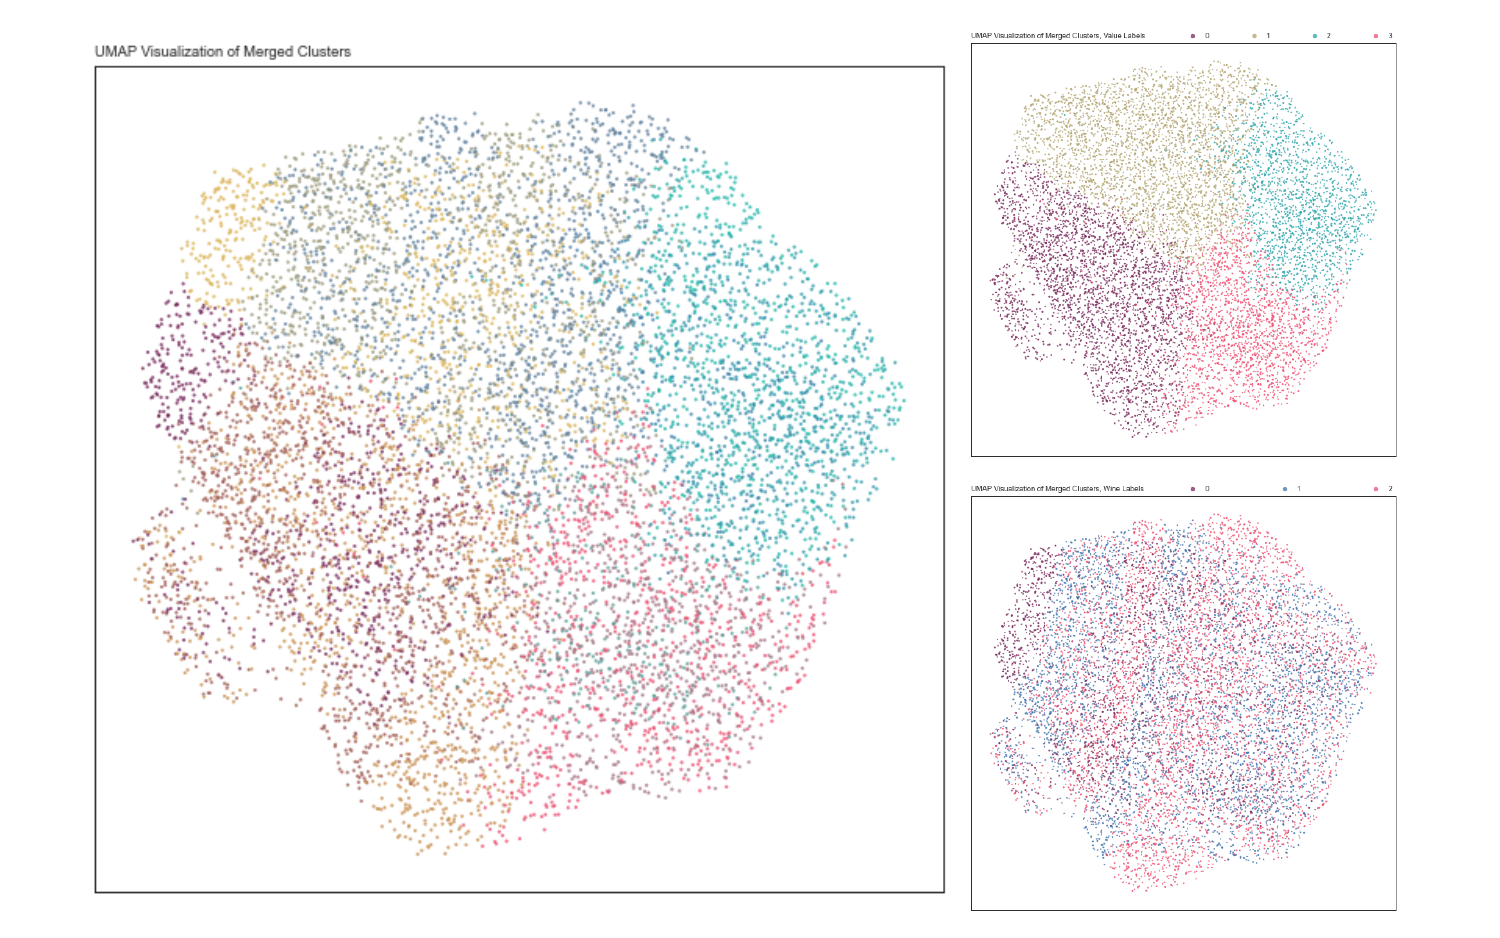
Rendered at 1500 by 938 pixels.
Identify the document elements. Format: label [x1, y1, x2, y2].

picture [965, 476, 1400, 915]
picture [965, 22, 1400, 461]
picture [83, 34, 954, 903]
